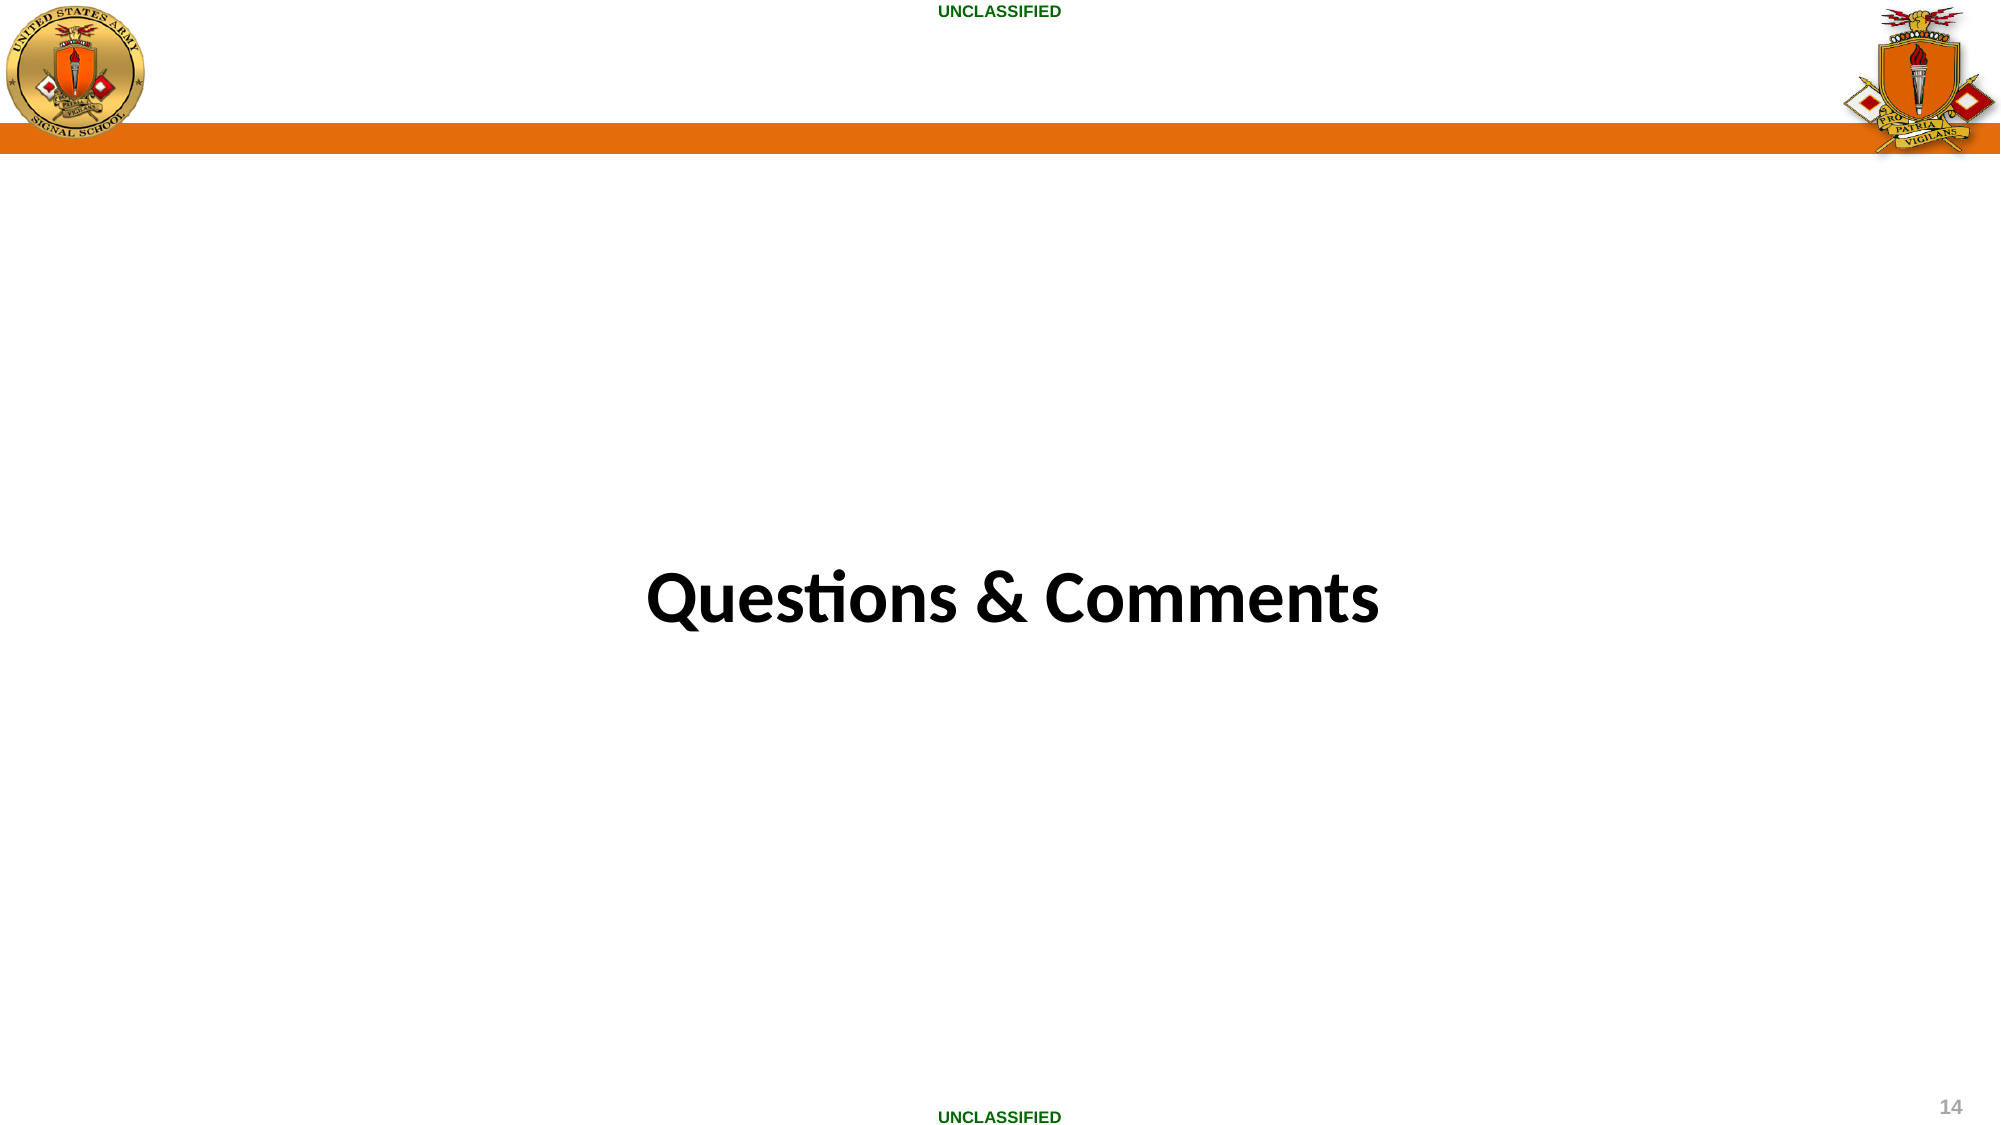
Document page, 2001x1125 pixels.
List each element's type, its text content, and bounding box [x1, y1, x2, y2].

text_box Questions & Comments [631, 540, 1396, 645]
picture [1805, 0, 2001, 169]
picture [0, 0, 150, 144]
